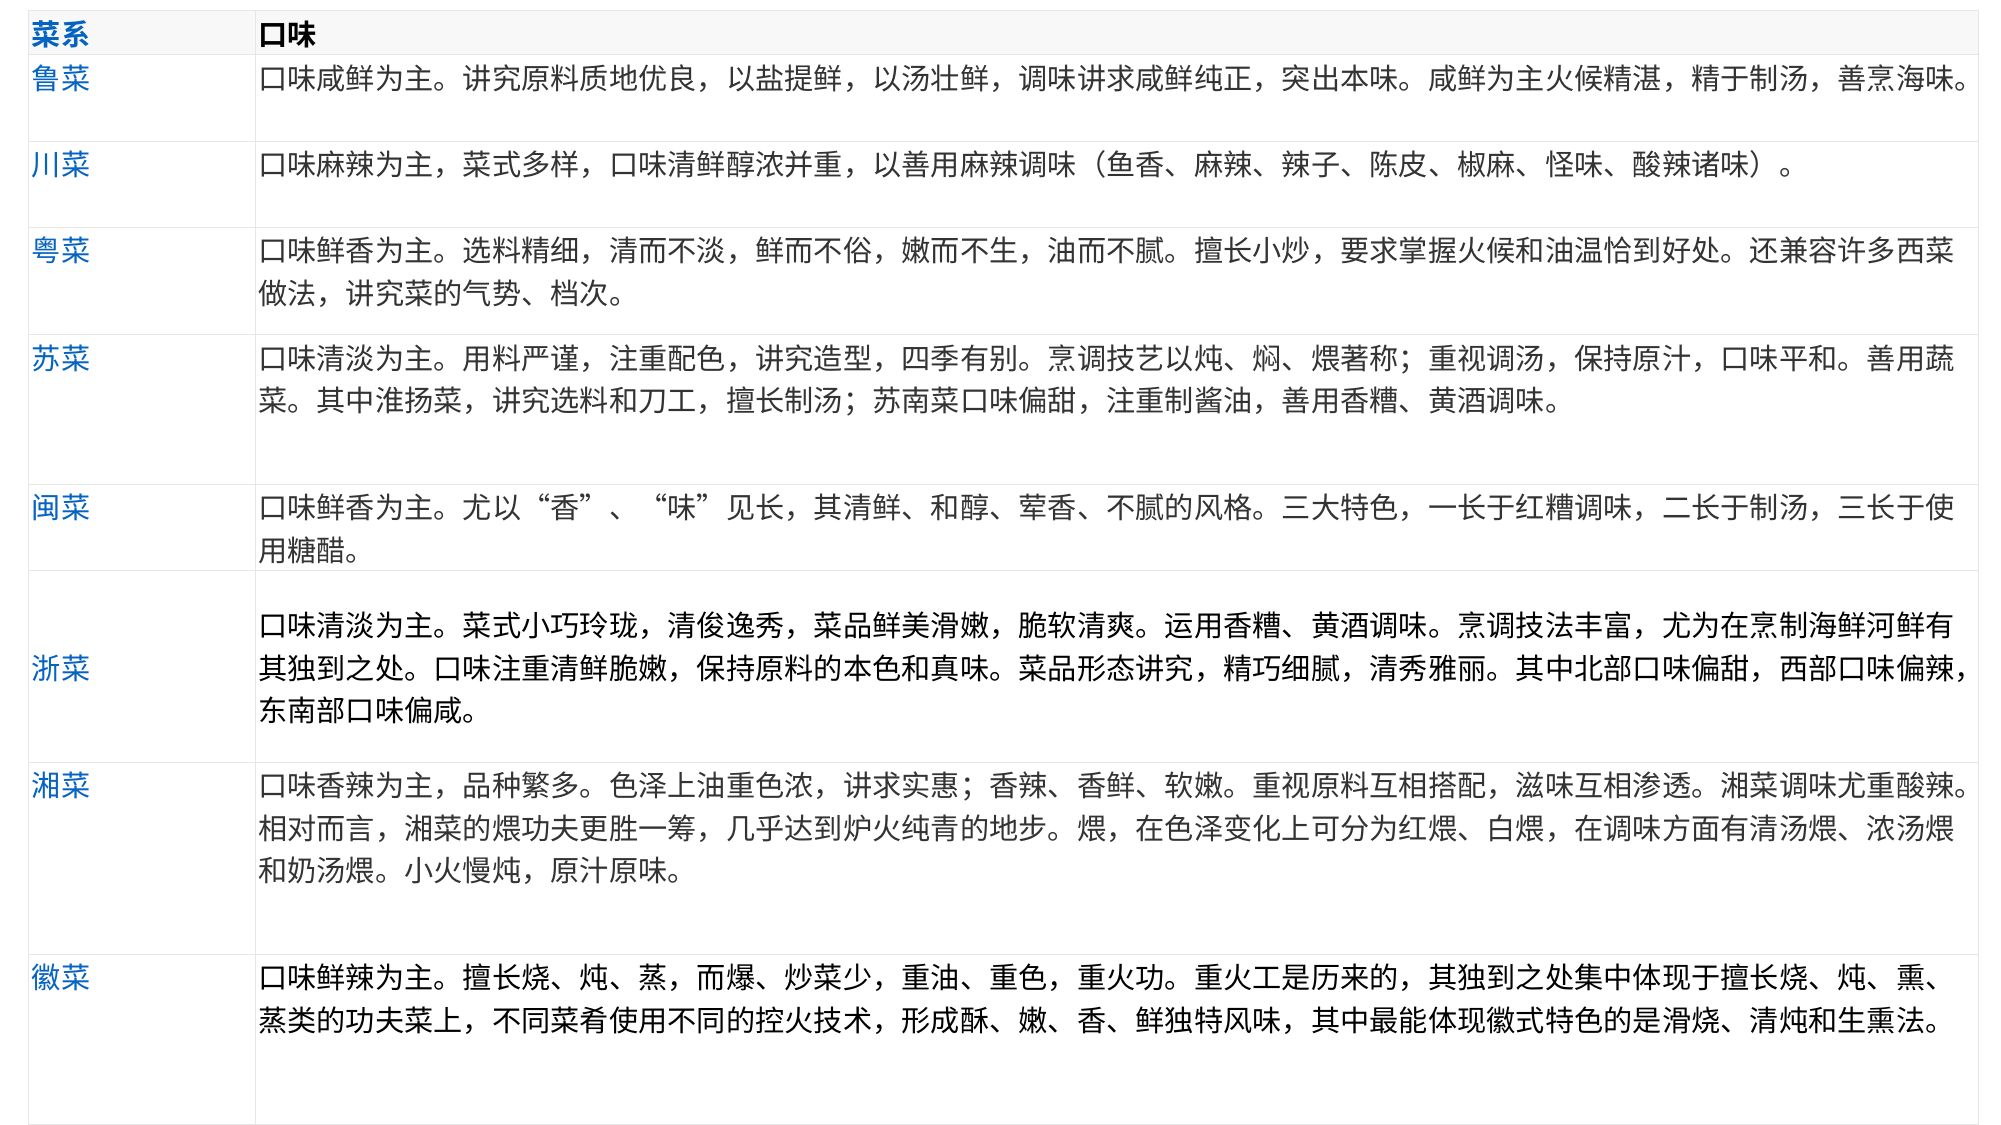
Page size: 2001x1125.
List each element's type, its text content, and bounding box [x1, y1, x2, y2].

table_cell 川菜 [29, 142, 255, 227]
table_cell 粤菜 [29, 228, 255, 334]
table_cell 苏菜 [29, 335, 255, 484]
table_cell 口味清淡为主。菜式小巧玲珑，清俊逸秀，菜品鲜美滑嫩，脆软清爽。运用香糟、黄酒调味。烹调技法丰富，尤为在烹制海鲜河鲜有其独到之处。口味注重清鲜脆嫩，保持原料的本色和真味。菜品形态讲究，精巧细腻，清秀雅丽。其中北部口味偏甜，西部口味偏辣，东南部口味偏咸。 [256, 571, 1978, 762]
table_cell 口味鲜香为主。选料精细，清而不淡，鲜而不俗，嫩而不生，油而不腻。擅长小炒，要求掌握火候和油温恰到好处。还兼容许多西菜做法，讲究菜的气势、档次。 [256, 228, 1978, 334]
table_cell 鲁菜 [29, 55, 255, 141]
table_cell 口味鲜香为主。尤以“香”、“味”见长，其清鲜、和醇、荤香、不腻的风格。三大特色，一长于红糟调味，二长于制汤，三长于使用糖醋。 [256, 485, 1978, 570]
table_header 口味 [256, 11, 1978, 54]
table_header 菜系 [29, 11, 255, 54]
table_cell 口味香辣为主，品种繁多。色泽上油重色浓，讲求实惠；香辣、香鲜、软嫩。重视原料互相搭配，滋味互相渗透。湘菜调味尤重酸辣。相对而言，湘菜的煨功夫更胜一筹，几乎达到炉火纯青的地步。煨，在色泽变化上可分为红煨、白煨，在调味方面有清汤煨、浓汤煨和奶汤煨。小火慢炖，原汁原味。 [256, 763, 1978, 954]
table_cell 浙菜 [29, 571, 255, 762]
table_cell 徽菜 [29, 955, 255, 1124]
table_cell 口味清淡为主。用料严谨，注重配色，讲究造型，四季有别。烹调技艺以炖、焖、煨著称；重视调汤，保持原汁，口味平和。善用蔬菜。其中淮扬菜，讲究选料和刀工，擅长制汤；苏南菜口味偏甜，注重制酱油，善用香糟、黄酒调味。 [256, 335, 1978, 484]
table_cell 口味鲜辣为主。擅长烧、炖、蒸，而爆、炒菜少，重油、重色，重火功。重火工是历来的，其独到之处集中体现于擅长烧、炖、熏、蒸类的功夫菜上，不同菜肴使用不同的控火技术，形成酥、嫩、香、鲜独特风味，其中最能体现徽式特色的是滑烧、清炖和生熏法。 [256, 955, 1978, 1124]
table_cell 闽菜 [29, 485, 255, 570]
table_cell 口味咸鲜为主。讲究原料质地优良，以盐提鲜，以汤壮鲜，调味讲求咸鲜纯正，突出本味。咸鲜为主火候精湛，精于制汤，善烹海味。 [256, 55, 1978, 141]
table_cell 湘菜 [29, 763, 255, 954]
table_cell 口味麻辣为主，菜式多样，口味清鲜醇浓并重，以善用麻辣调味（鱼香、麻辣、辣子、陈皮、椒麻、怪味、酸辣诸味）。 [256, 142, 1978, 227]
